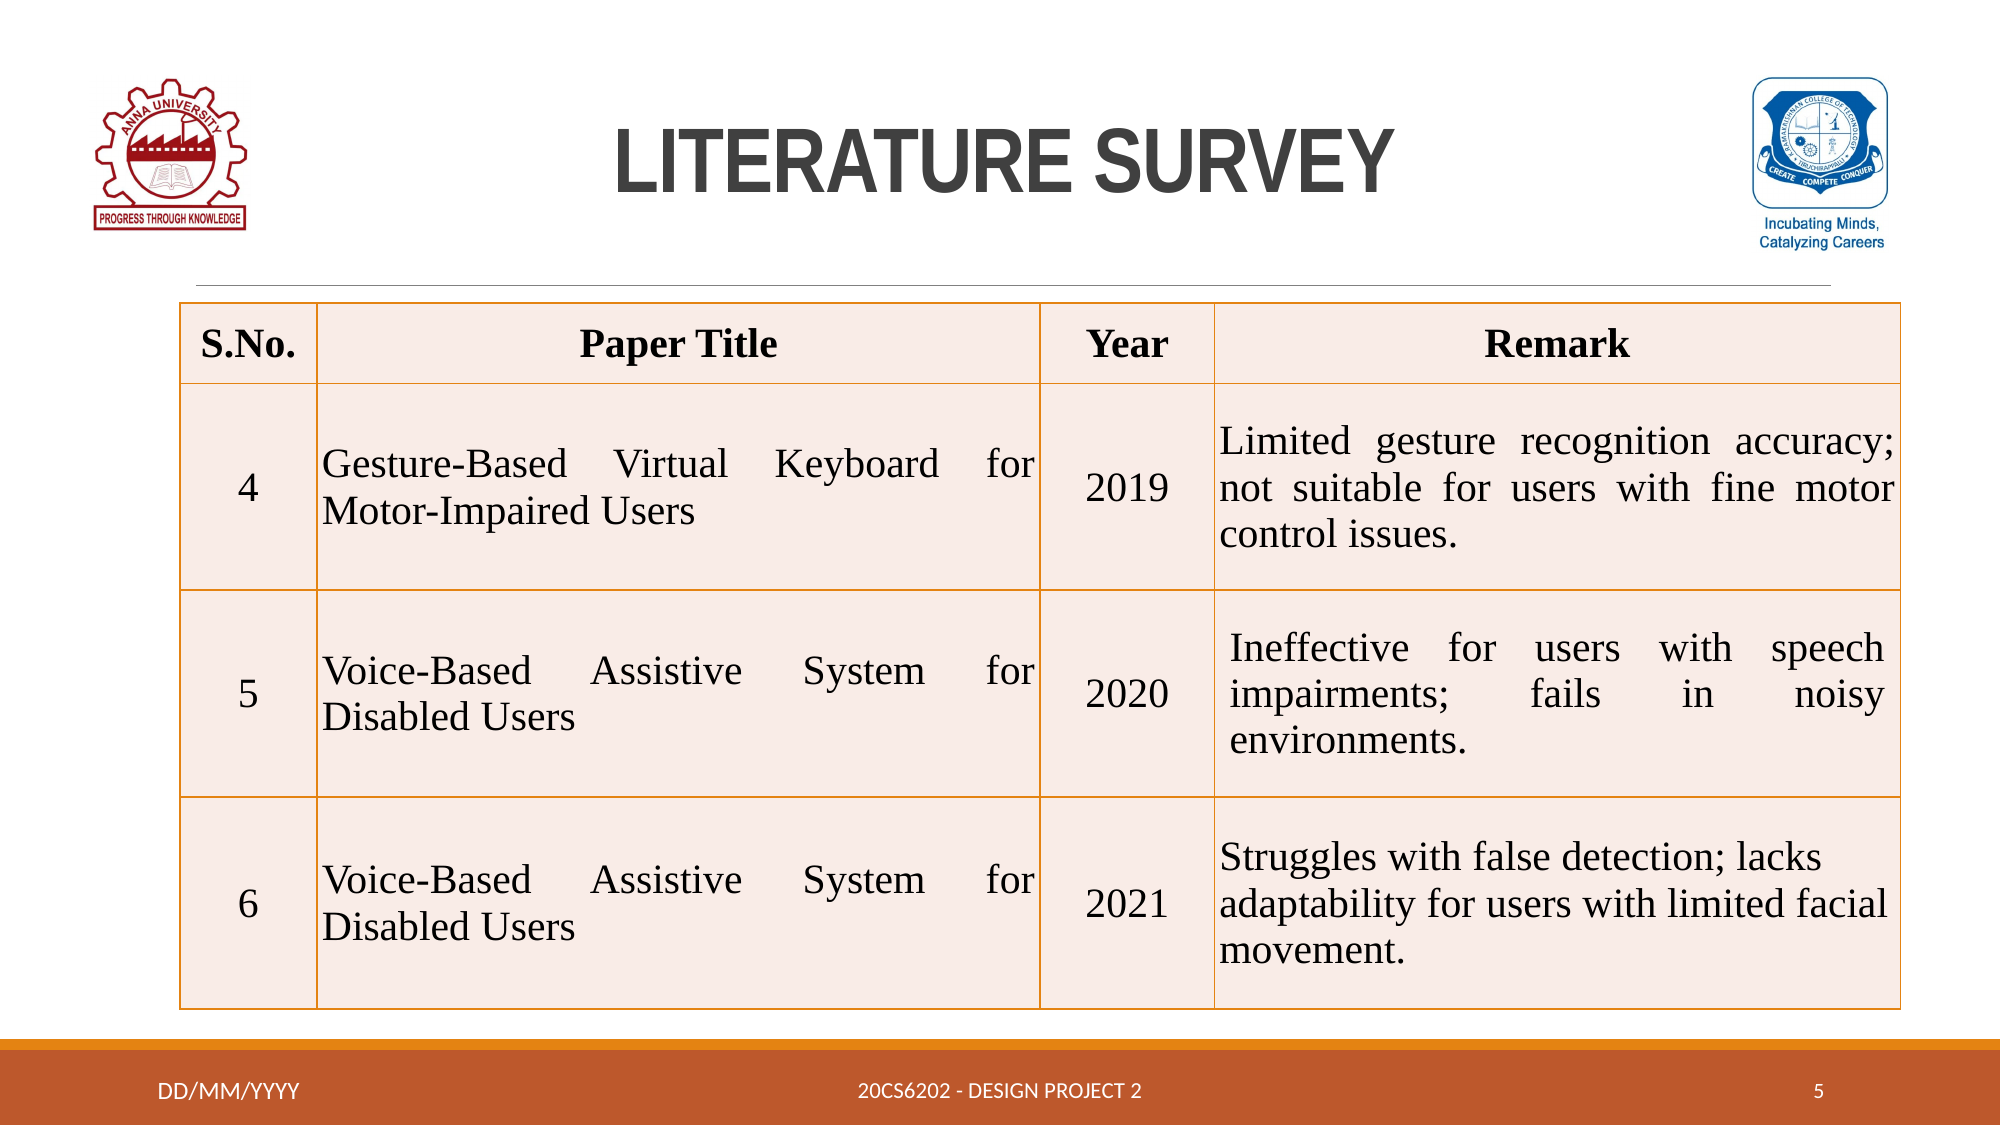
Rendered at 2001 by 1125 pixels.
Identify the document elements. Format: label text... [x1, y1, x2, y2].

table_cell 6 [181, 798, 316, 1008]
table_cell Voice-Based Assistive System for Disabled Users [318, 591, 1039, 796]
table_header Year [1041, 304, 1214, 383]
footer 20CS6202 - DESIGN PROJECT 2 [604, 1059, 1396, 1120]
table_cell Voice-Based Assistive System for Disabled Users [318, 798, 1039, 1008]
table_cell Gesture-Based Virtual Keyboard for Motor-Impaired Users [318, 384, 1039, 589]
table_cell 2019 [1041, 384, 1214, 589]
table_header Paper Title [318, 304, 1039, 383]
table_cell 5 [181, 591, 316, 796]
table_cell Limited gesture recognition accuracy; not suitable for users with fine motor control issues. [1215, 384, 1900, 589]
table_cell 2020 [1041, 591, 1214, 796]
table_cell Struggles with false detection; lacks adaptability for users with limited facial movement. [1215, 798, 1900, 1008]
title LITERATURE SURVEY [180, 47, 1830, 285]
table_cell Ineffective for users with speech impairments; fails in noisy environments. [1215, 591, 1900, 796]
picture [89, 74, 251, 233]
table_cell 4 [181, 384, 316, 589]
slide_number 5 [1624, 1059, 1840, 1120]
table_header S.No. [181, 304, 316, 383]
picture [1750, 74, 1889, 253]
text_box DD/MM/YYYY [142, 1066, 532, 1112]
table_cell 2021 [1041, 798, 1214, 1008]
table_header Remark [1215, 304, 1900, 383]
